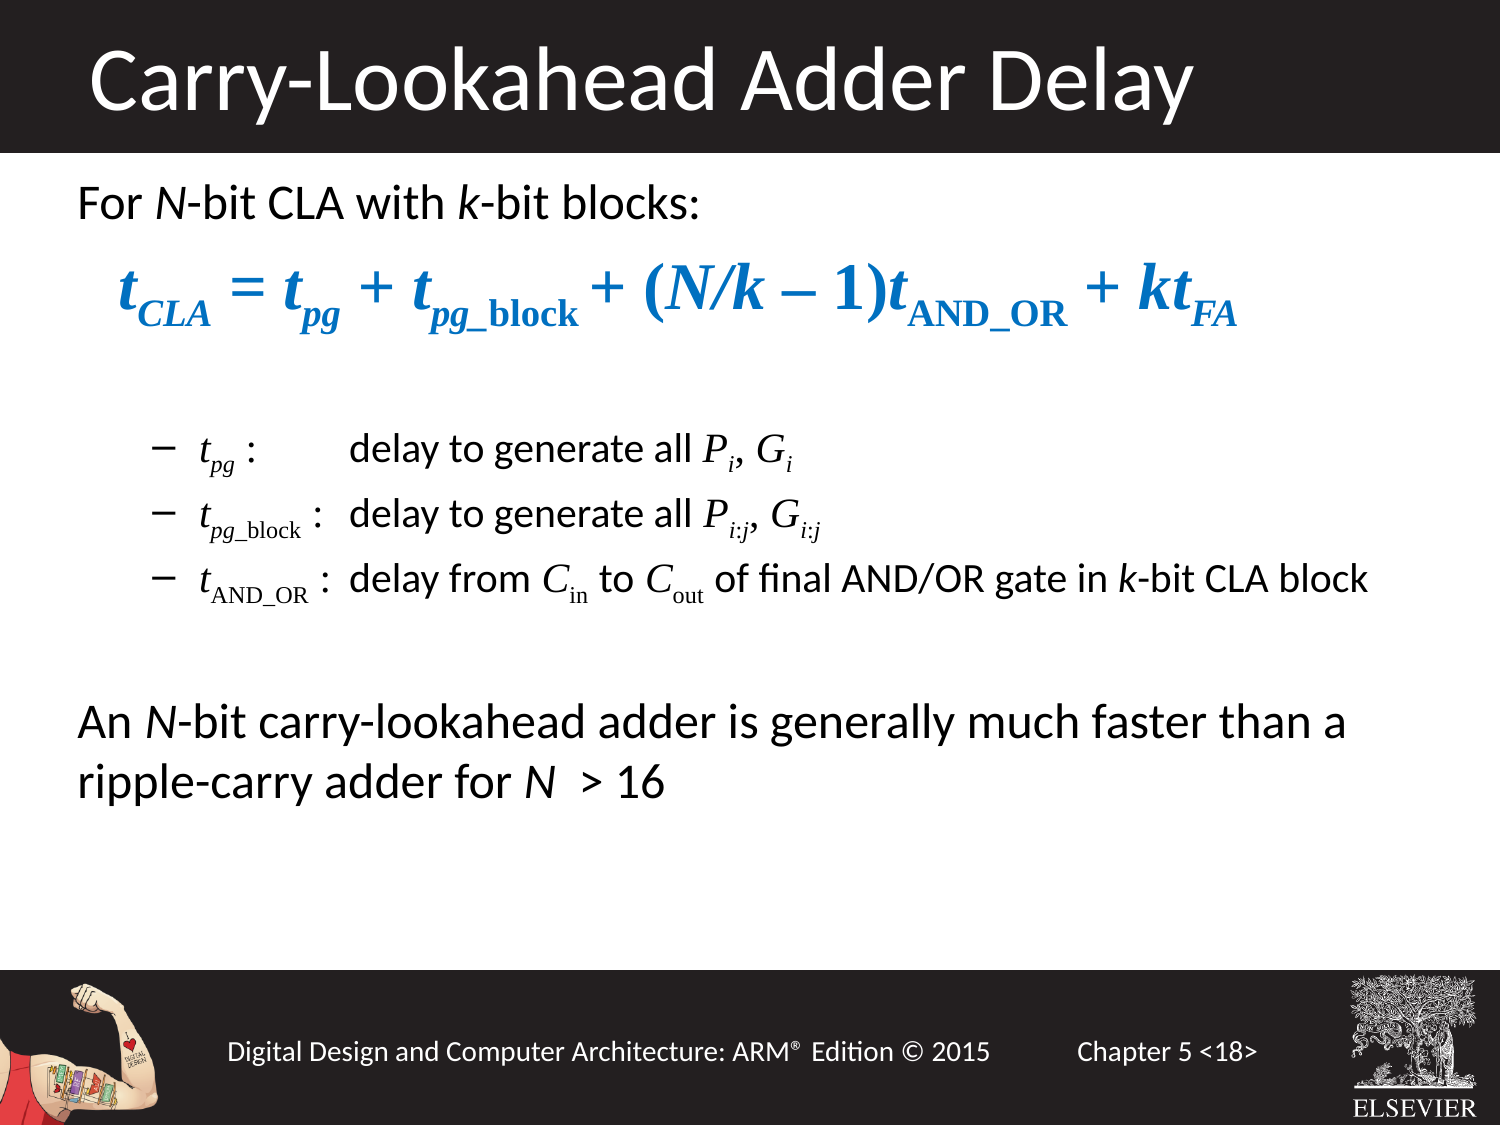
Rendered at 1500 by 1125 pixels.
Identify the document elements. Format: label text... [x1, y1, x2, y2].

text_box For N-bit CLA with k-bit blocks: tCLA = tpg + tpg_block + (N/k – 1)tAND_OR + ktFA tpg : delay to generate all Pi, Gi tpg_block : delay to generate all Pi:j, Gi:j tAND_OR : delay from Cin to Cout of final AND/OR gate in k-bit CLA block An N-bit carry-lookahead adder is generally much faster than a ripple-carry adder for N > 16 [62, 162, 1463, 1013]
text_box Carry-Lookahead Adder Delay [75, 11, 1375, 136]
picture [0, 979, 163, 1125]
picture [1350, 974, 1477, 1117]
